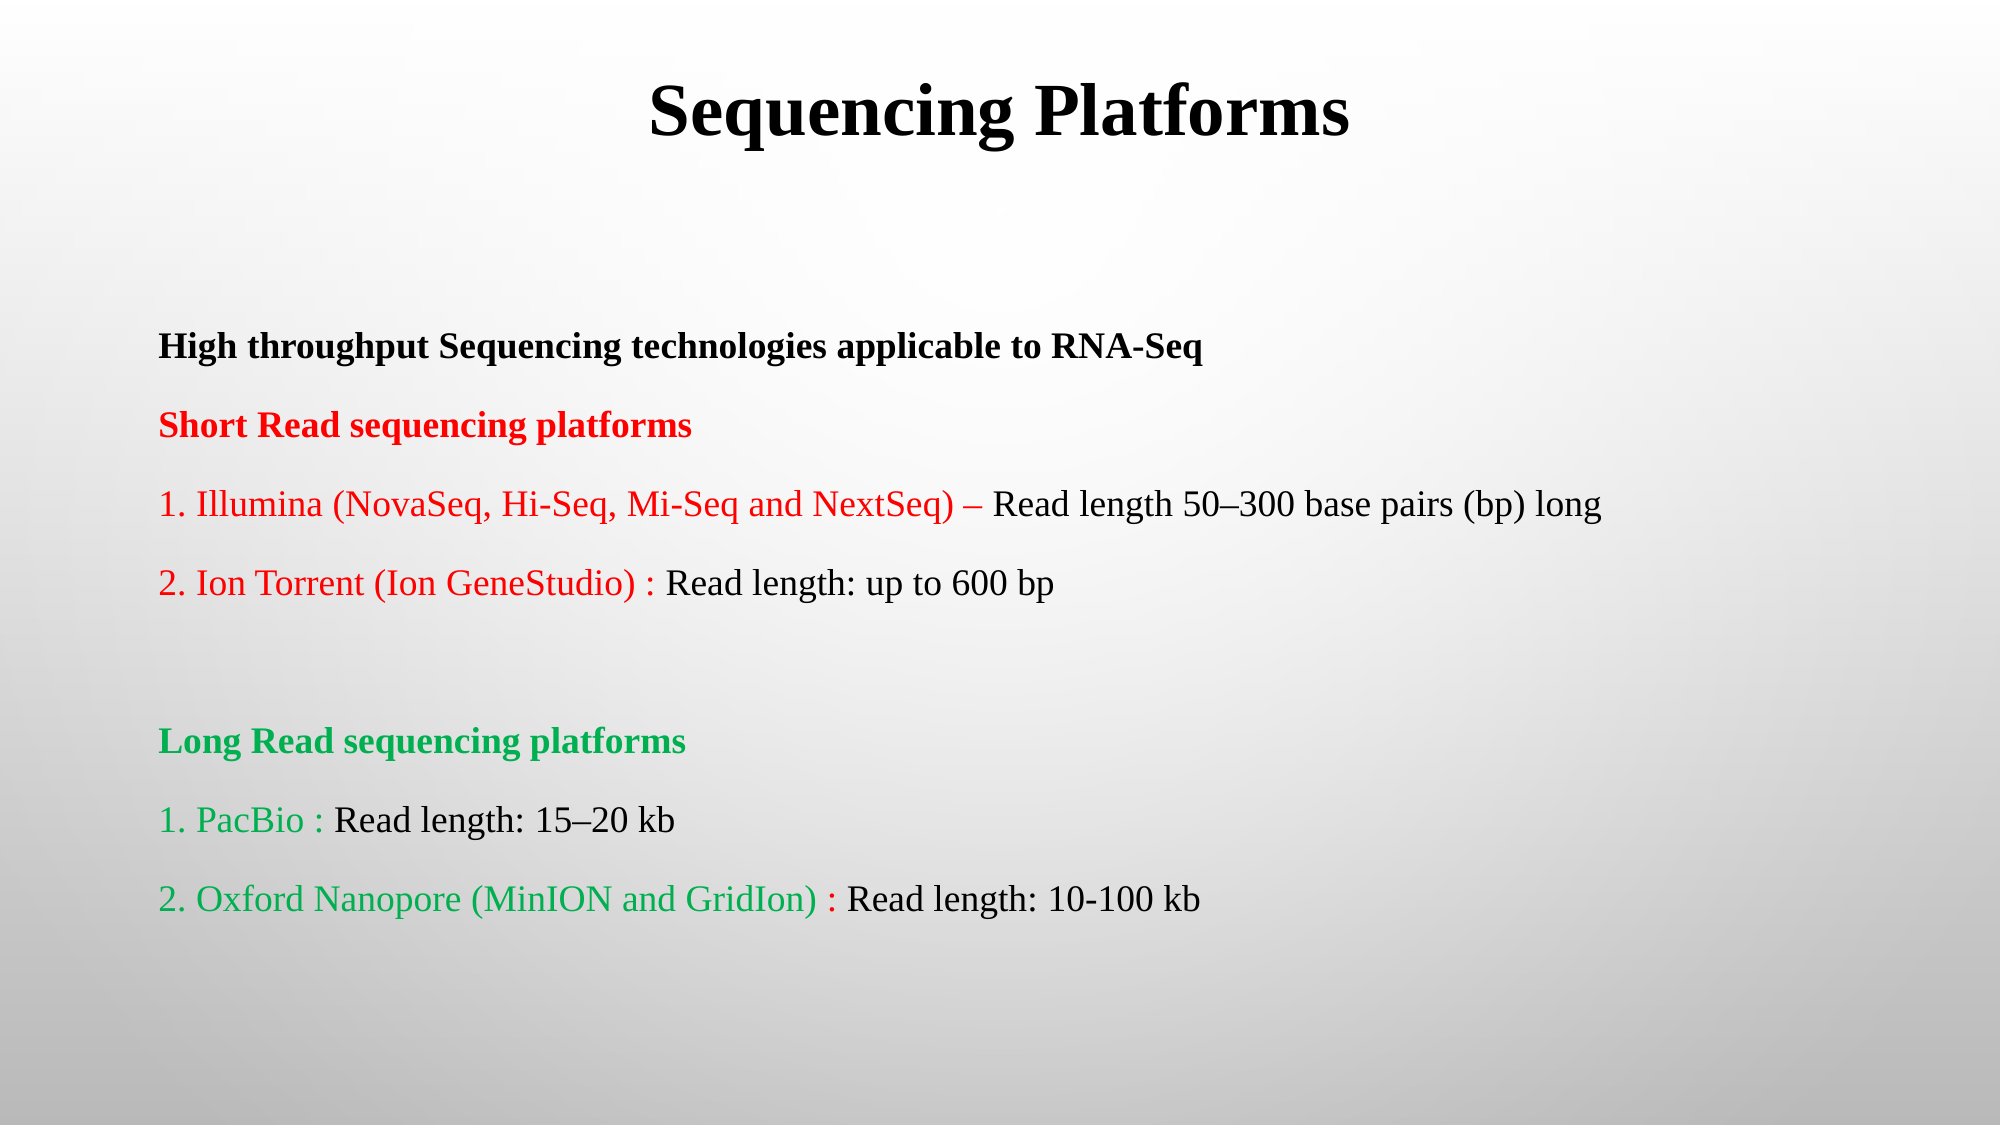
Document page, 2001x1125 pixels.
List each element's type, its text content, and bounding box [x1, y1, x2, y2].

text_box Sequencing Platforms [388, 35, 1612, 159]
text_box High throughput Sequencing technologies applicable to RNA-Seq Short Read sequencing platforms 1. Illumina (NovaSeq, Hi-Seq, Mi-Seq and NextSeq) – Read length 50–300 base pairs (bp) long 2. Ion Torrent (Ion GeneStudio) : Read length: up to 600 bp Long Read sequencing platforms 1. PacBio : Read length: 15–20 kb 2. Oxford Nanopore (MinION and GridIon) : Read length: 10-100 kb [143, 272, 1768, 927]
picture [0, 0, 2000, 1125]
